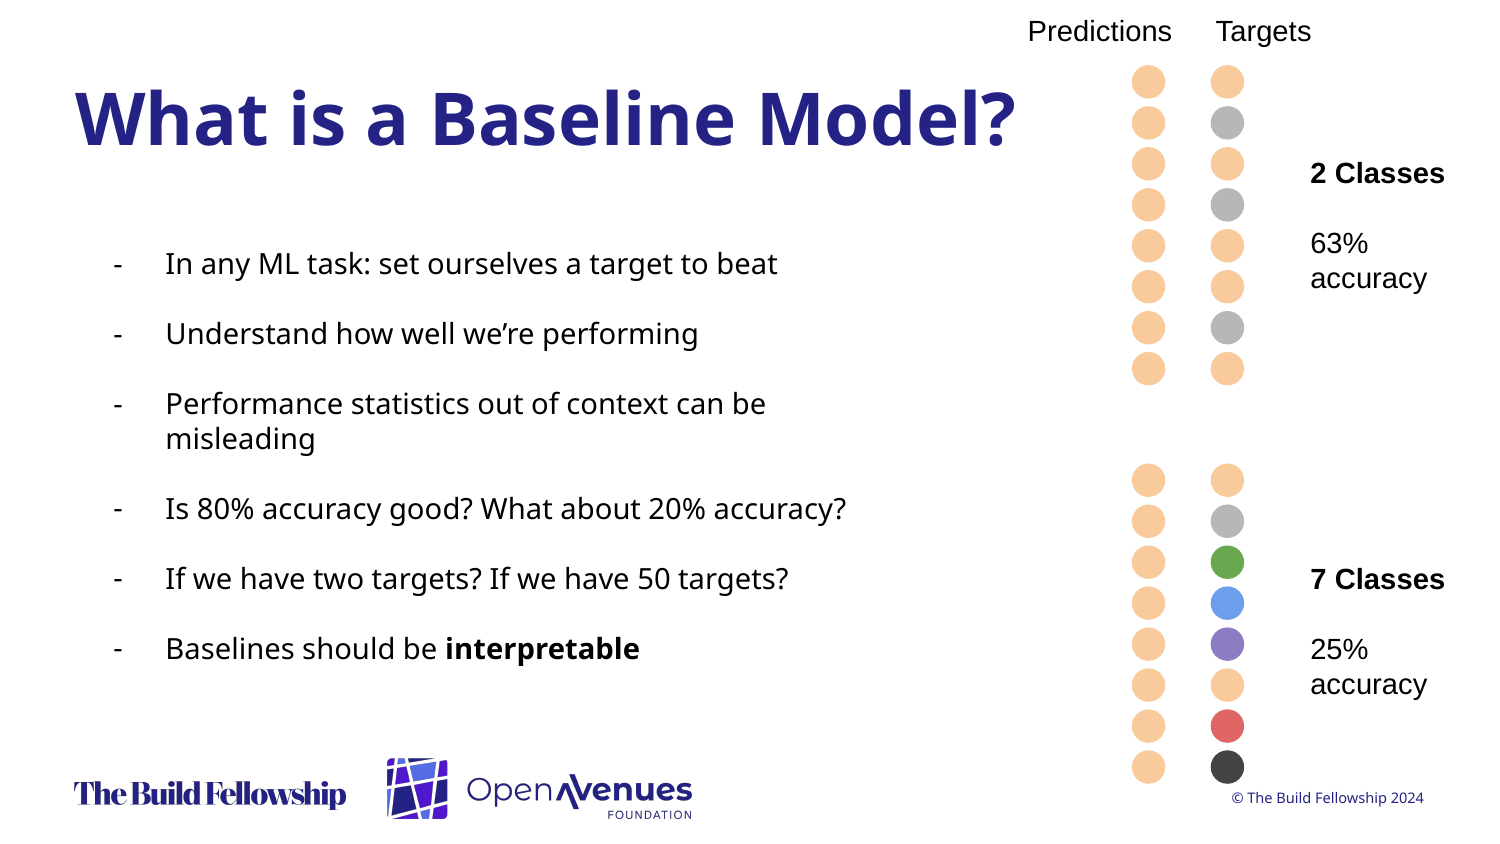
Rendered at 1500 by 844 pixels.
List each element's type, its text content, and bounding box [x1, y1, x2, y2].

text_box [1131, 147, 1166, 181]
text_box [1131, 65, 1166, 99]
text_box [1131, 709, 1166, 743]
text_box [1131, 229, 1166, 263]
text_box [1210, 310, 1245, 345]
text_box [1131, 668, 1166, 702]
text_box [1210, 709, 1245, 743]
text_box [1210, 463, 1245, 497]
text_box 2 Classes 63% accuracy [1295, 139, 1467, 271]
picture [74, 781, 346, 810]
text_box [1131, 545, 1166, 579]
text_box [1210, 229, 1245, 263]
text_box [1210, 270, 1245, 304]
text_box Targets [1201, 0, 1389, 58]
title What is a Baseline Model? [75, 72, 1046, 246]
text_box [1131, 188, 1166, 222]
text_box In any ML task: set ourselves a target to beat Understand how well we’re performing Performance statistics out of context can be misleading Is 80% accuracy good? What about 20% accuracy? If we have two targets? If we have 50 targets? Baselines should be interpretable [75, 230, 921, 697]
text_box [1210, 668, 1245, 702]
text_box [1210, 188, 1245, 222]
text_box [1210, 147, 1245, 181]
text_box [1131, 106, 1166, 140]
text_box [1210, 750, 1245, 784]
text_box [1131, 351, 1166, 386]
text_box [1131, 627, 1166, 661]
text_box [1210, 106, 1245, 140]
text_box [1131, 504, 1166, 538]
text_box Predictions [1012, 0, 1201, 58]
text_box [1131, 750, 1166, 784]
text_box [1210, 586, 1245, 620]
text_box [1210, 504, 1245, 538]
text_box 7 Classes 25% accuracy [1295, 545, 1467, 677]
text_box [1210, 627, 1245, 661]
text_box [1210, 545, 1245, 579]
text_box [1131, 310, 1166, 345]
text_box [1131, 270, 1166, 304]
text_box [1131, 586, 1166, 620]
text_box [1131, 463, 1166, 497]
text_box [1210, 65, 1245, 99]
picture [387, 758, 692, 820]
text_box [1210, 351, 1245, 386]
